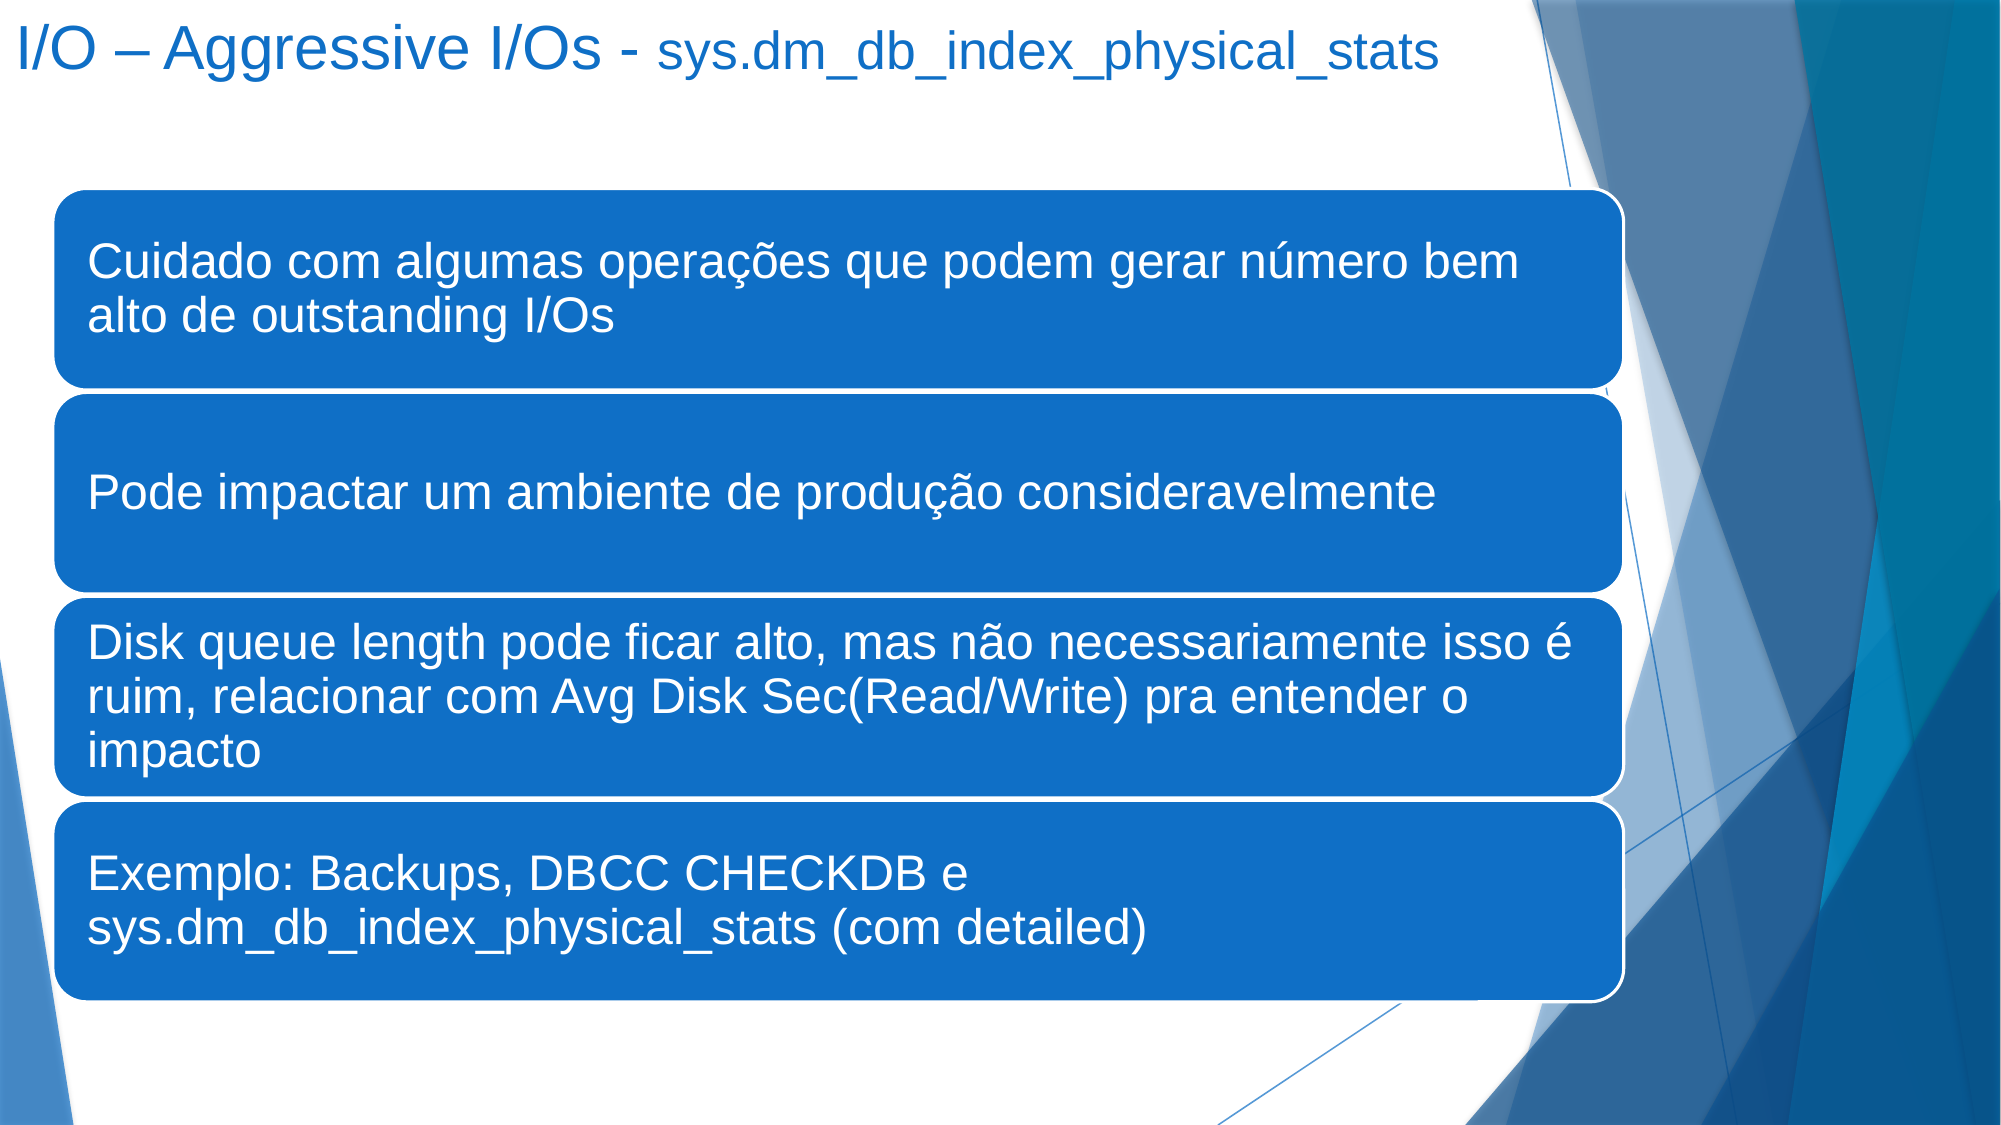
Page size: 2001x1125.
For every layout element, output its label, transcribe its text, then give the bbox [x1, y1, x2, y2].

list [52, 187, 1625, 1003]
title I/O – Aggressive I/Os - sys.dm_db_index_physical_stats [0, 0, 1718, 131]
